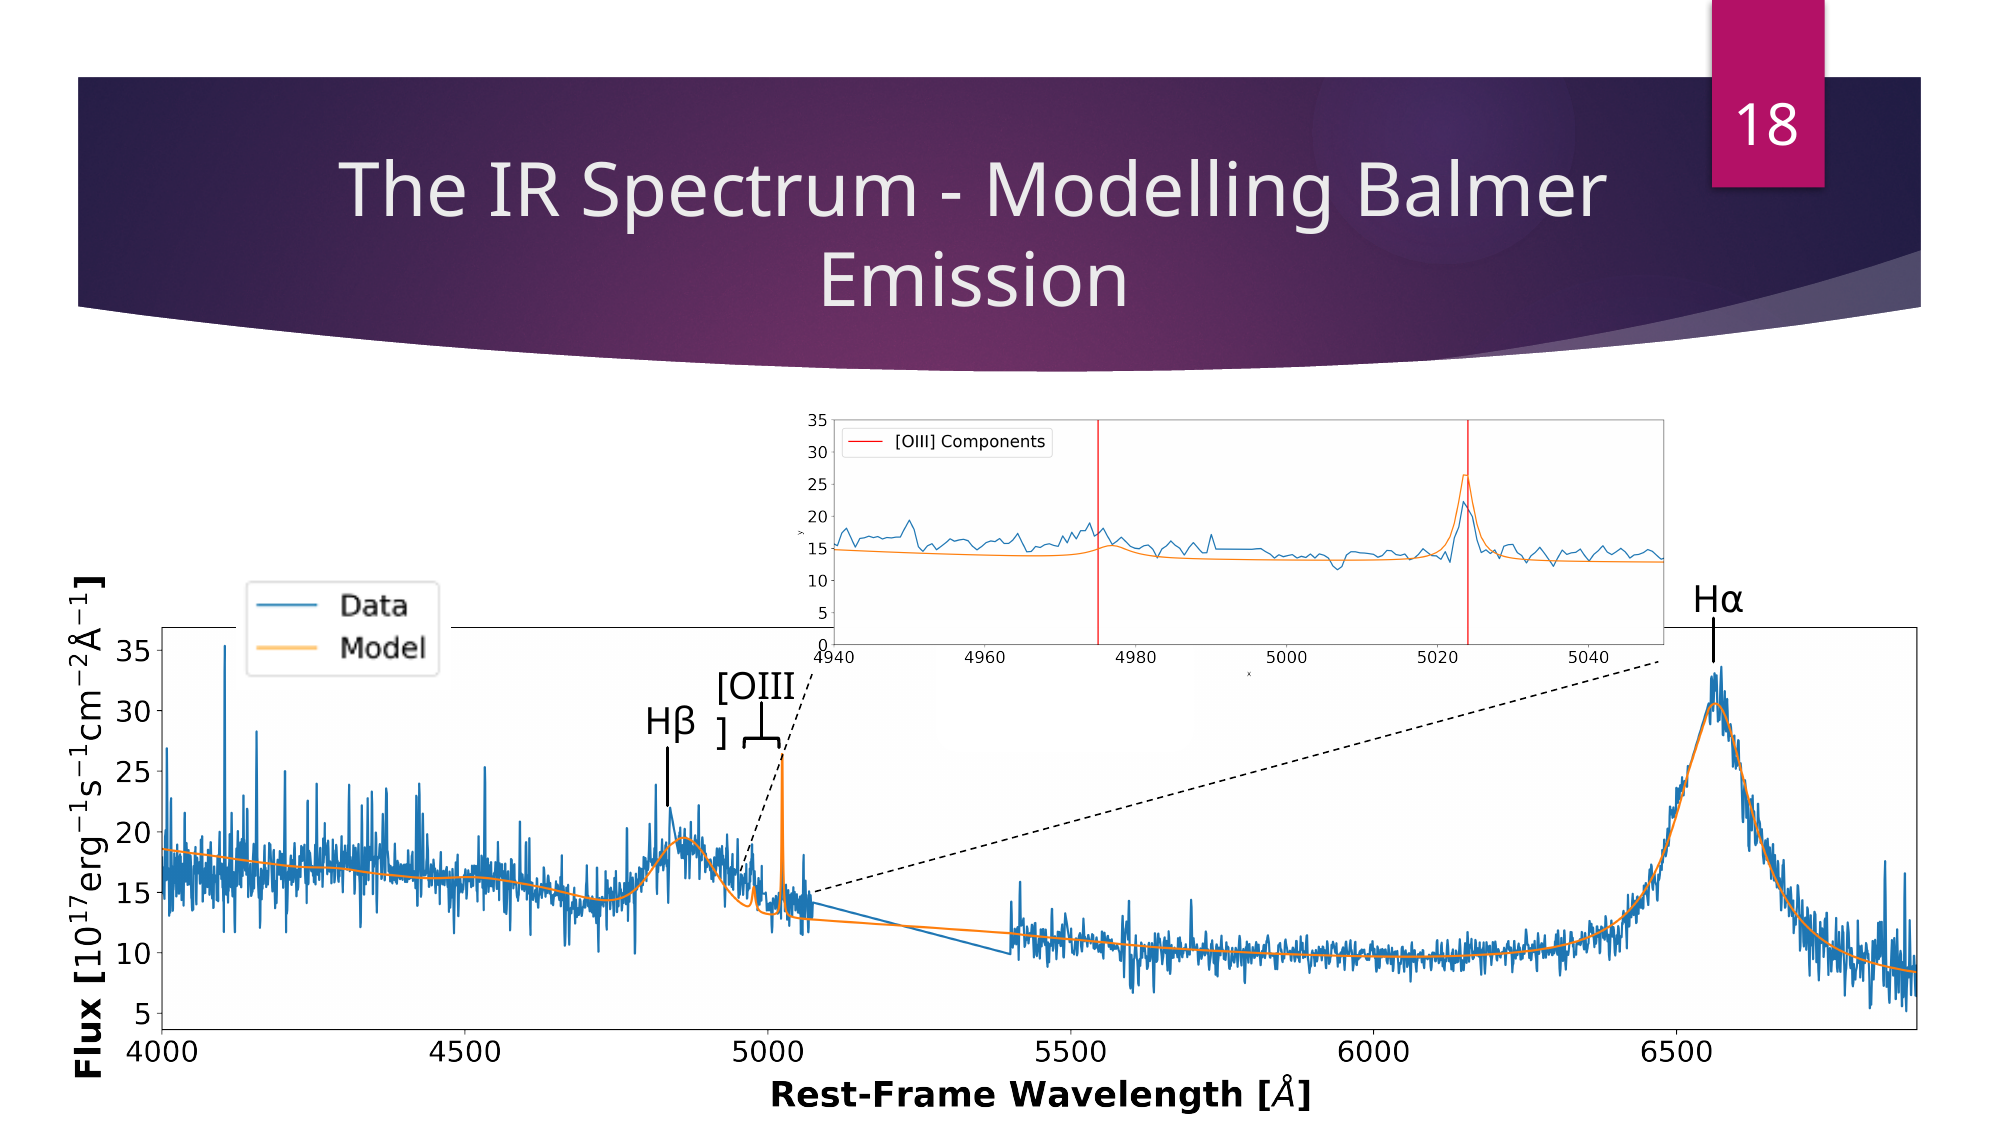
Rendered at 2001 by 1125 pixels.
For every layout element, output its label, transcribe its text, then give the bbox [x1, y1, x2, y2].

picture [236, 572, 452, 690]
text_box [740, 673, 813, 872]
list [57, 565, 1927, 1125]
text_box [450, 625, 808, 644]
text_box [814, 661, 1659, 892]
picture [700, 384, 1771, 683]
slide_number 18 [1698, 48, 1836, 175]
title The IR Spectrum - Modelling Balmer Emission [189, 159, 1759, 305]
